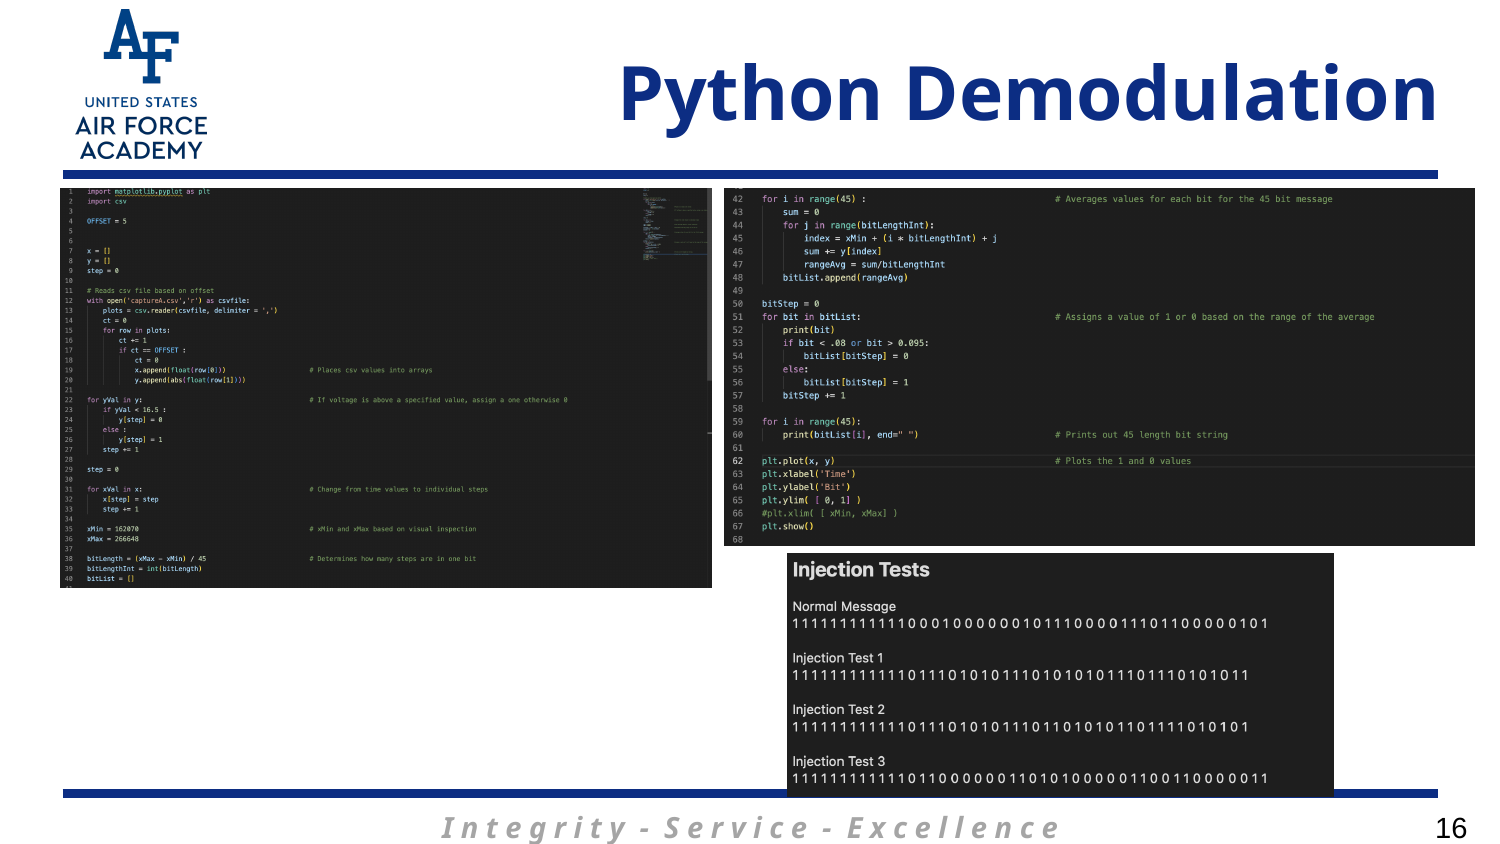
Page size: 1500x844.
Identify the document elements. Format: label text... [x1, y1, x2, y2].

title Python Demodulation [300, 22, 1455, 158]
picture [75, 9, 207, 159]
picture [723, 188, 1475, 546]
picture [59, 188, 713, 588]
slide_number 16 [1402, 802, 1500, 844]
picture [787, 553, 1335, 798]
